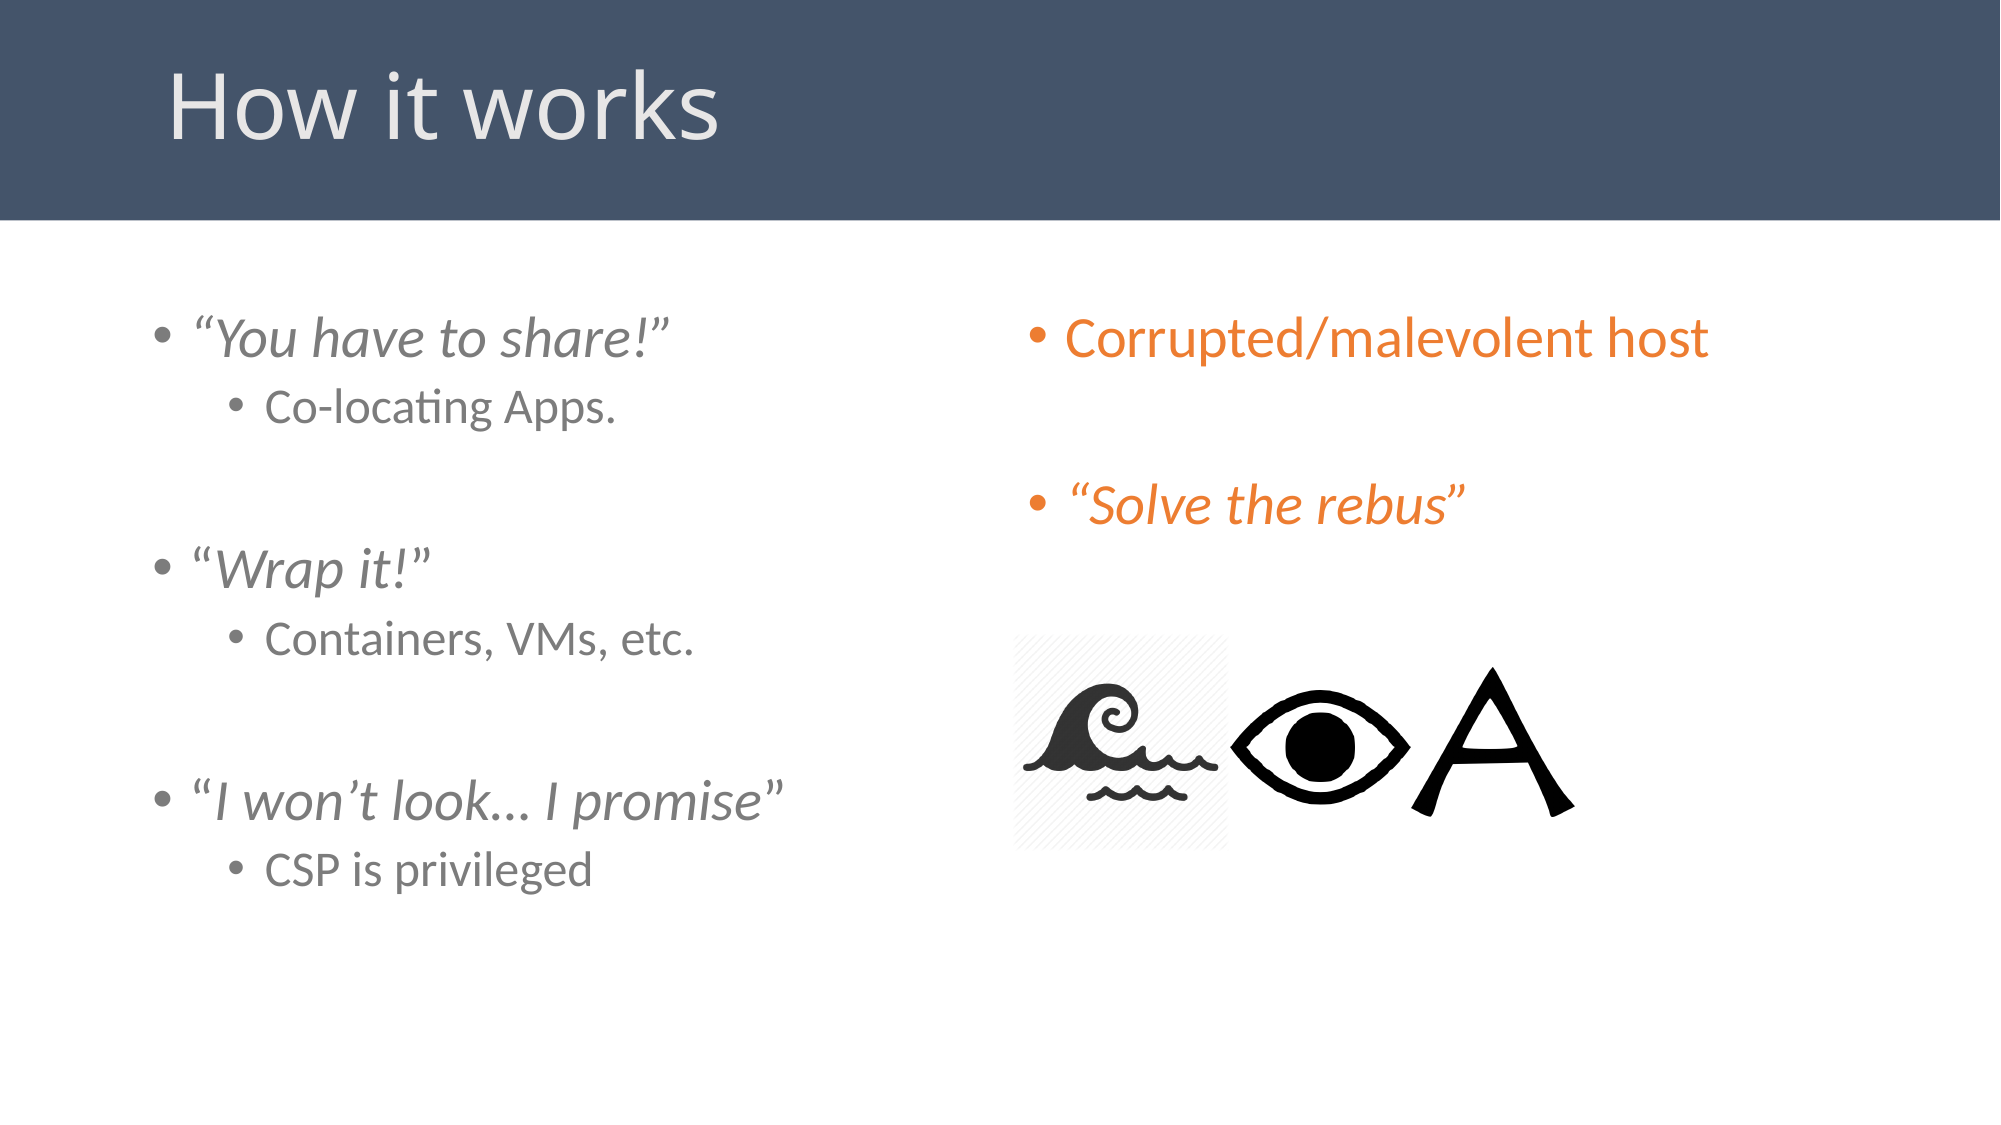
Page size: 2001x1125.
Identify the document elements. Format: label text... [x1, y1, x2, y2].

picture [1012, 633, 1575, 851]
list Corrupted/malevolent host “Solve the rebus” [1012, 299, 1863, 1014]
title How it works [0, 0, 2000, 221]
list “You have to share!” Co-locating Apps. “Wrap it!” Containers, VMs, etc. “I won’t look… I promise” CSP is privileged [137, 299, 988, 1014]
